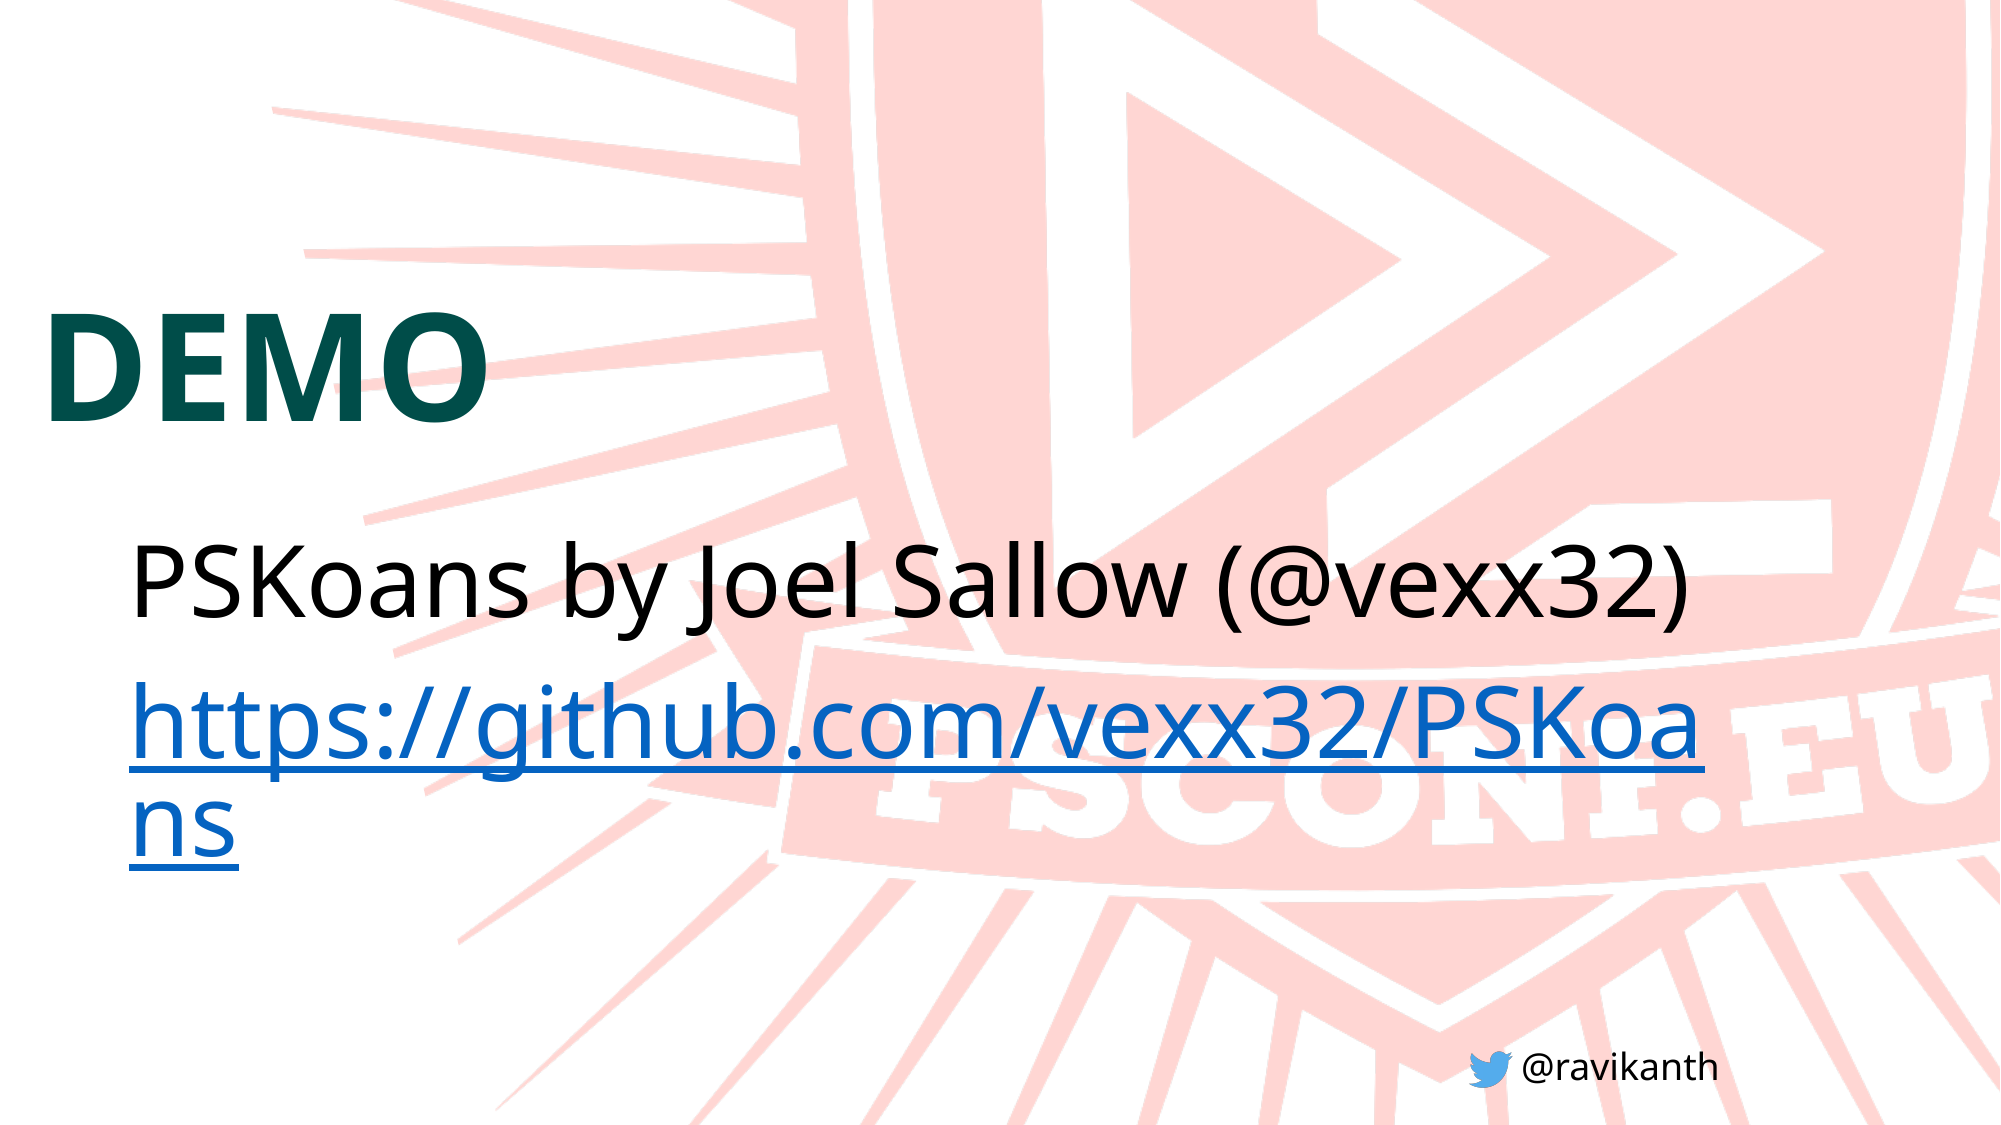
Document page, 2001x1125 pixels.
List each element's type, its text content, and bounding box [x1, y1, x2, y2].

picture [1458, 1037, 1523, 1103]
subtitle PSKoans by Joel Sallow (@vexx32) https://github.com/vexx32/PSKoans [113, 524, 1750, 941]
footer @ravikanth [1506, 1038, 1863, 1098]
